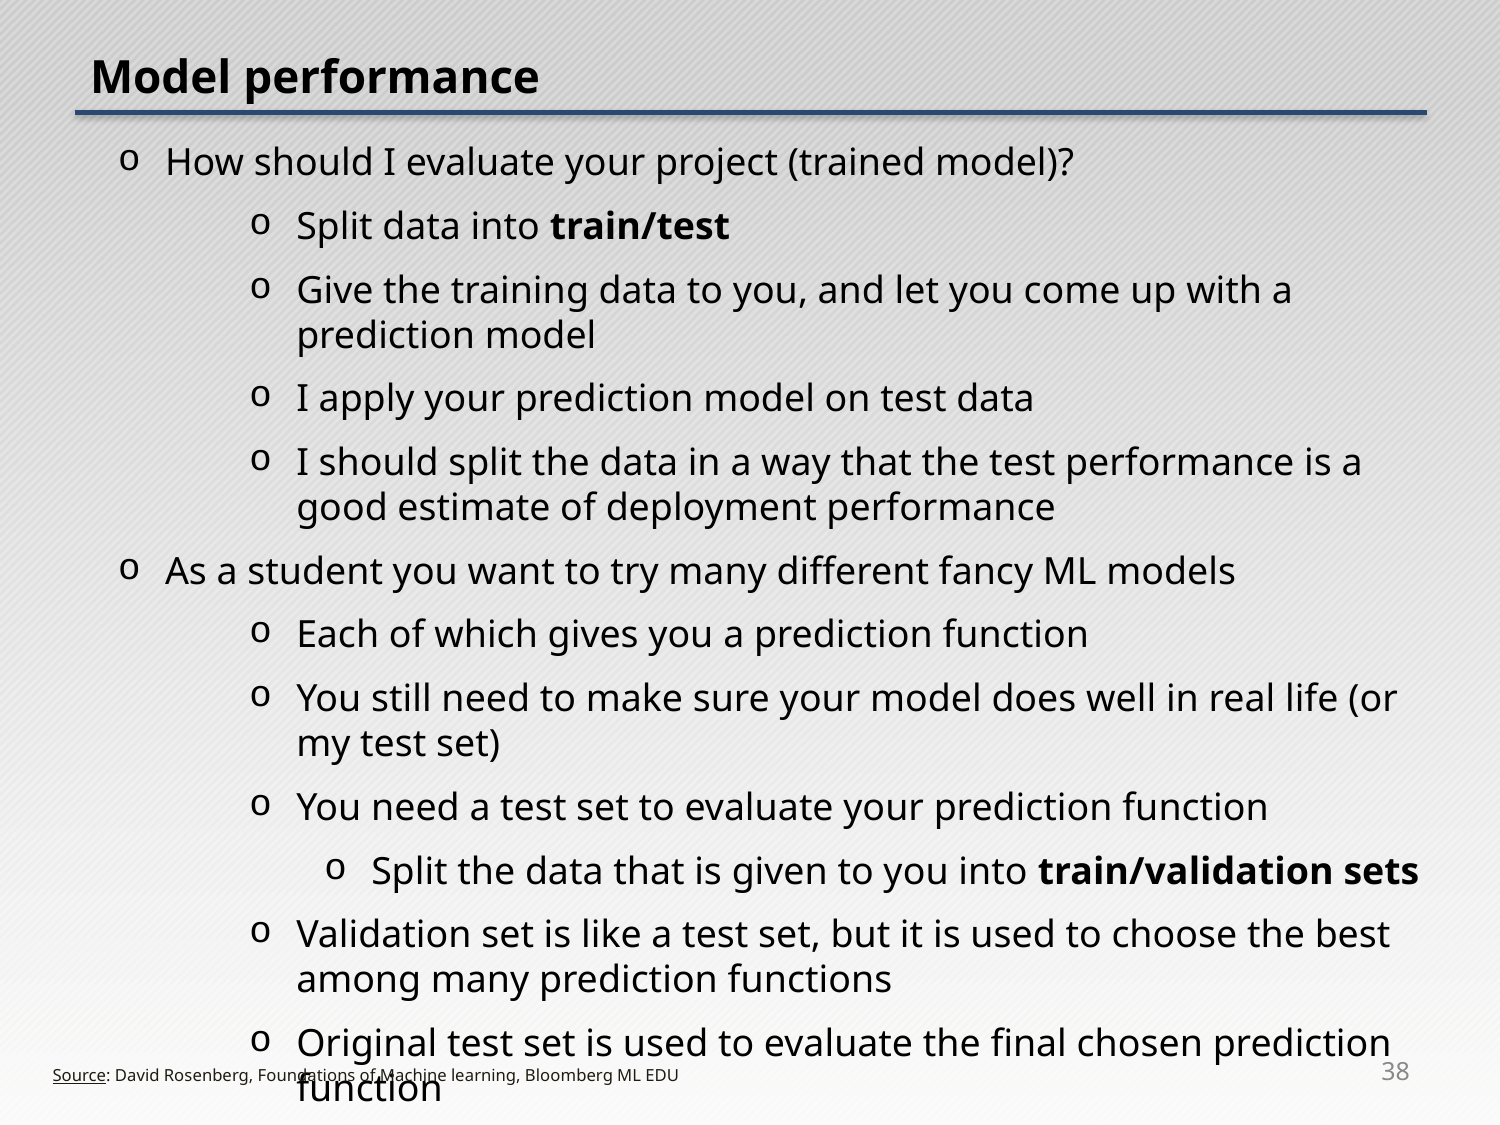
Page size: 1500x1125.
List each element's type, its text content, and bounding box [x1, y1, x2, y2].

title Model performance [74, 37, 1426, 113]
picture [0, 0, 1500, 1125]
text_box Source: David Rosenberg, Foundations of Machine learning, Bloomberg ML EDU [37, 1057, 1401, 1096]
text_box How should I evaluate your project (trained model)? Split data into train/test Give the training data to you, and let you come up with a prediction model I apply your prediction model on test data I should split the data in a way that the test performance is a good estimate of deployment performance As a student you want to try many different fancy ML models Each of which gives you a prediction function You still need to make sure your model does well in real life (or my test set) You need a test set to evaluate your prediction function Split the data that is given to you into train/validation sets Validation set is like a test set, but it is used to choose the best among many prediction functions Original test set is used to evaluate the final chosen prediction function [73, 129, 1465, 1075]
slide_number 38 [1074, 1075, 1425, 1103]
